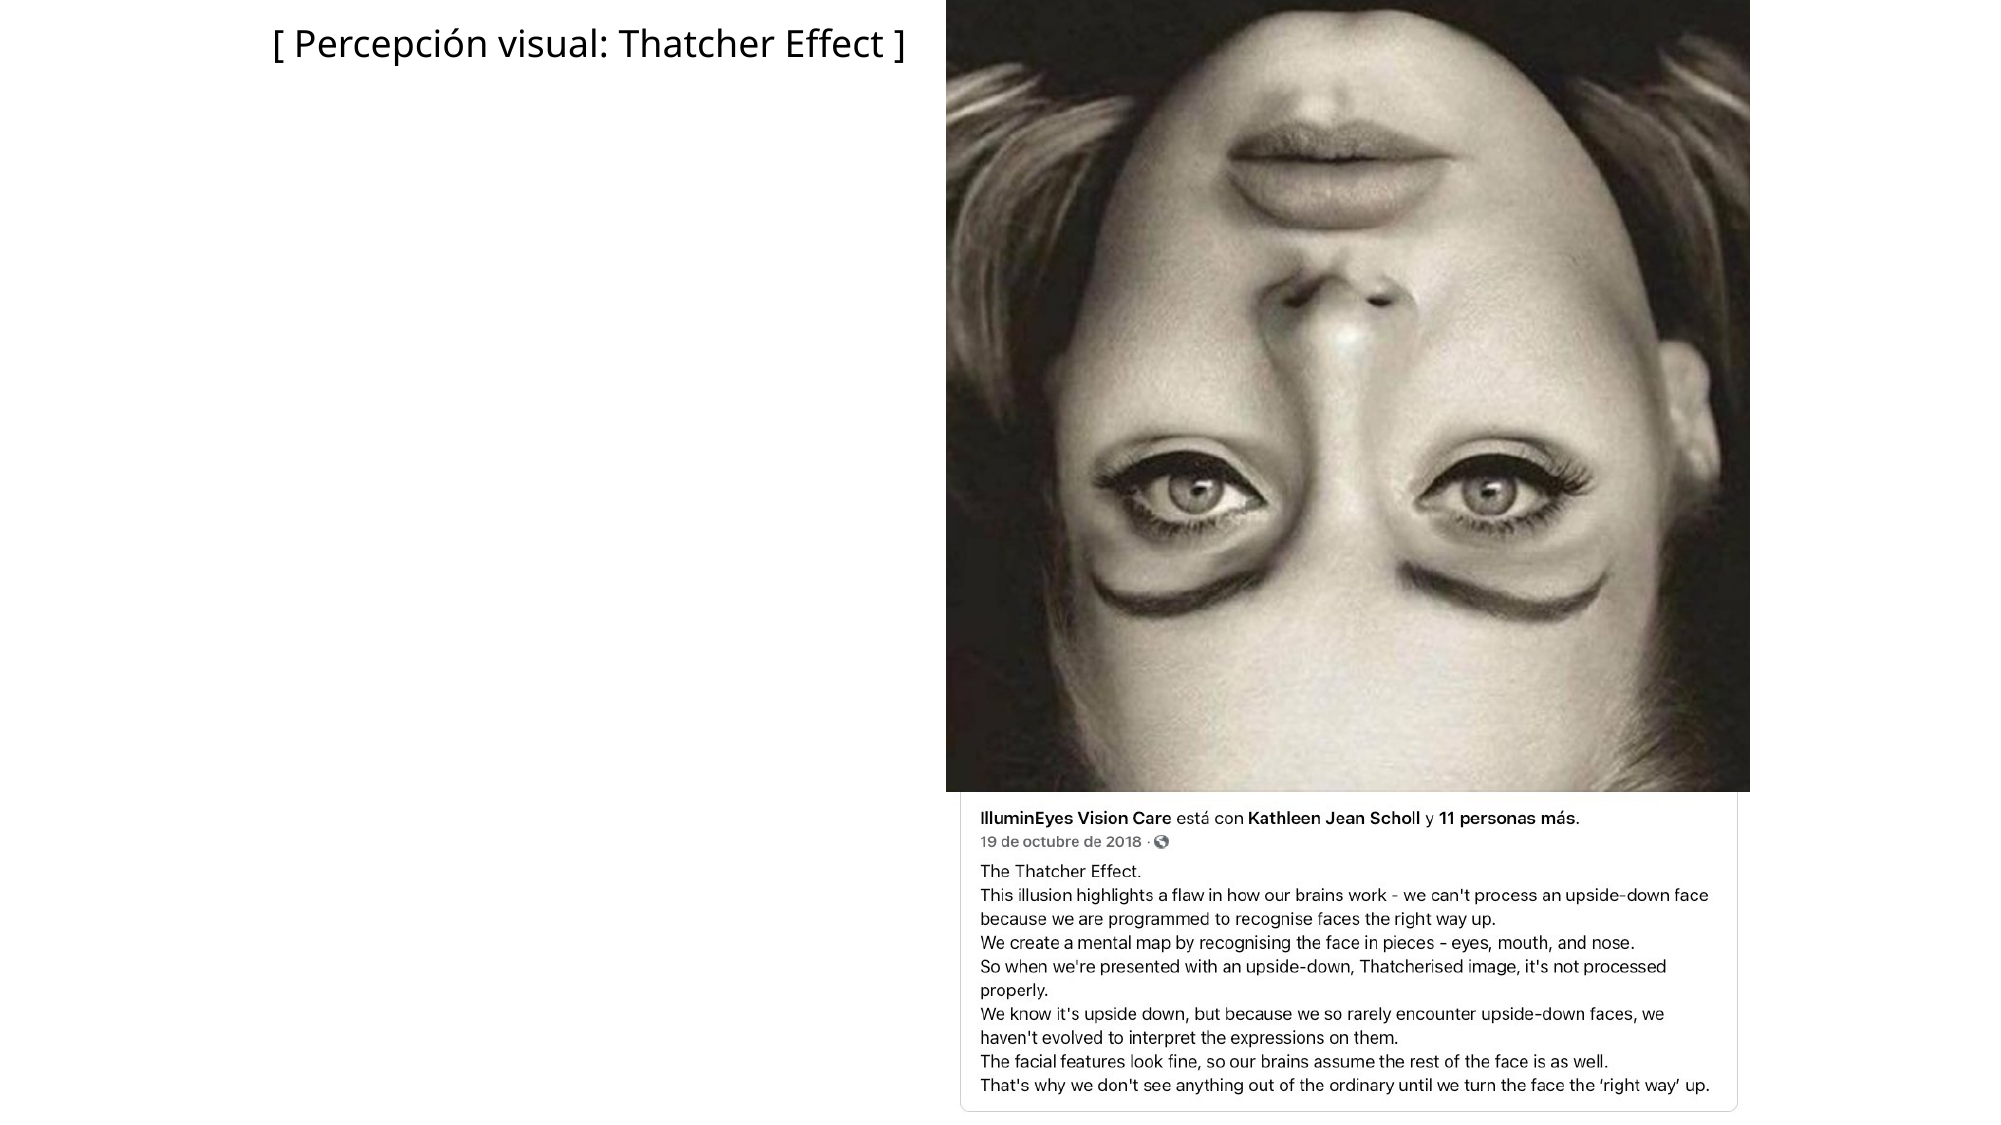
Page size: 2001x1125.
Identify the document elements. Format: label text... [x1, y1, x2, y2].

picture [945, 0, 1751, 1125]
text_box [ Percepción visual: Thatcher Effect ] [257, 12, 922, 73]
